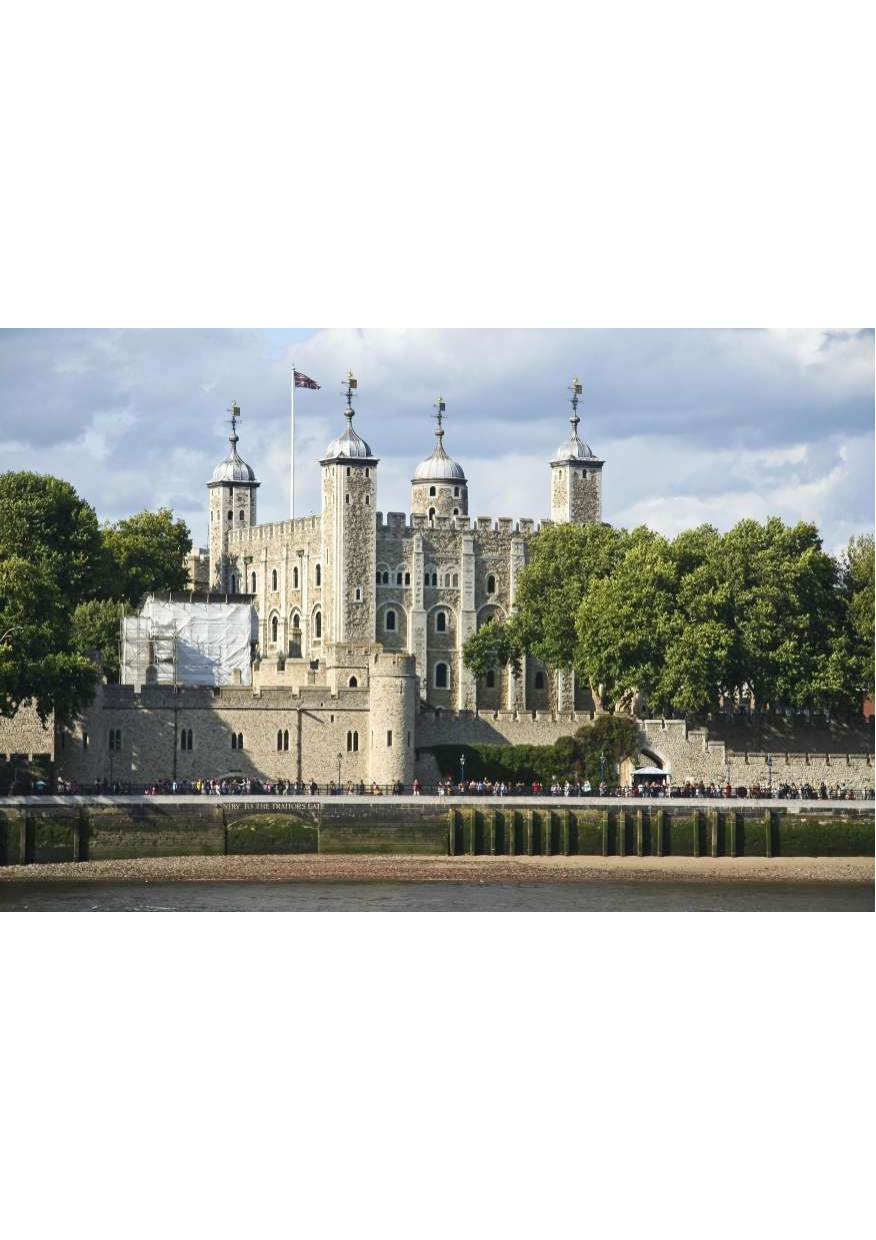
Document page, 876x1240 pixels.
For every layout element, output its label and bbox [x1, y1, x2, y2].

picture [0, 327, 875, 912]
